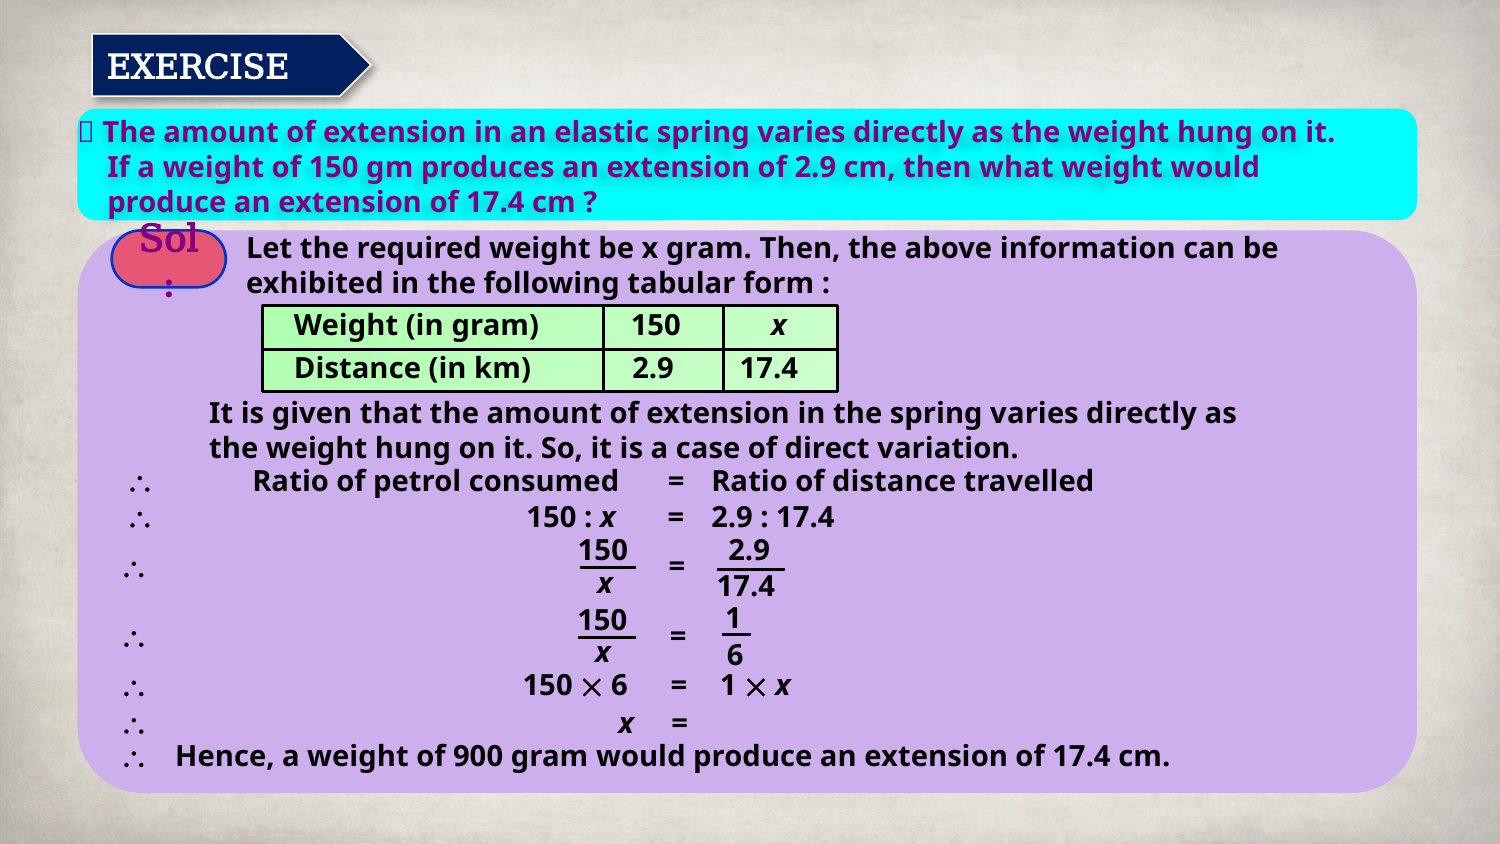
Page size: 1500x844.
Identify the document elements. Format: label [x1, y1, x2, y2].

text_box [701, 523, 801, 680]
text_box [562, 523, 652, 677]
picture [0, 0, 1500, 844]
text_box [262, 298, 851, 394]
